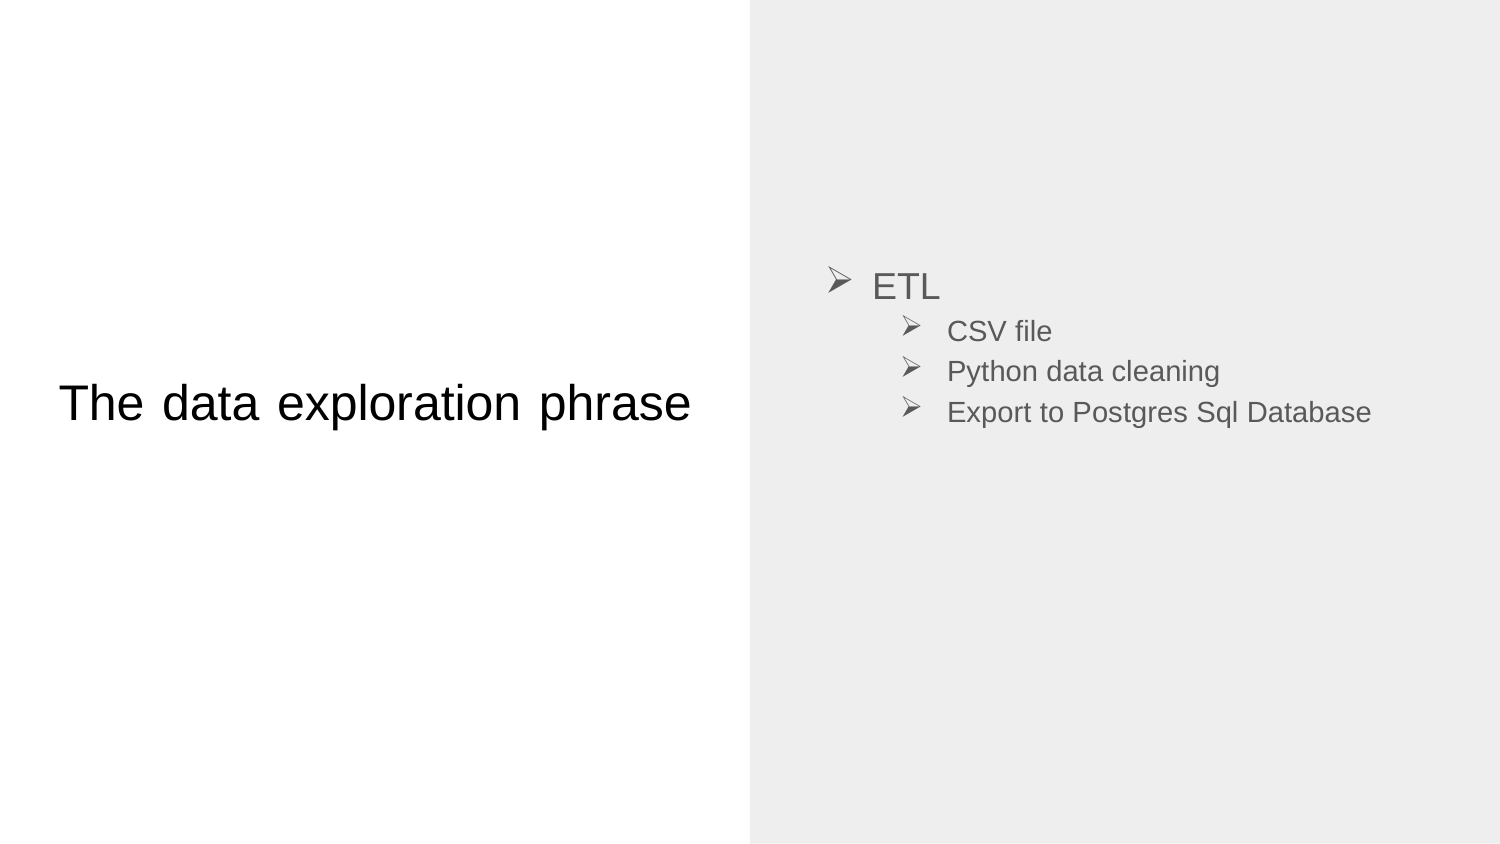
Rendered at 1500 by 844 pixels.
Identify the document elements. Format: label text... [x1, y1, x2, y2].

title The data exploration phrase [43, 132, 708, 446]
list ETL CSV file Python data cleaning Export to Postgres Sql Database [810, 118, 1440, 725]
